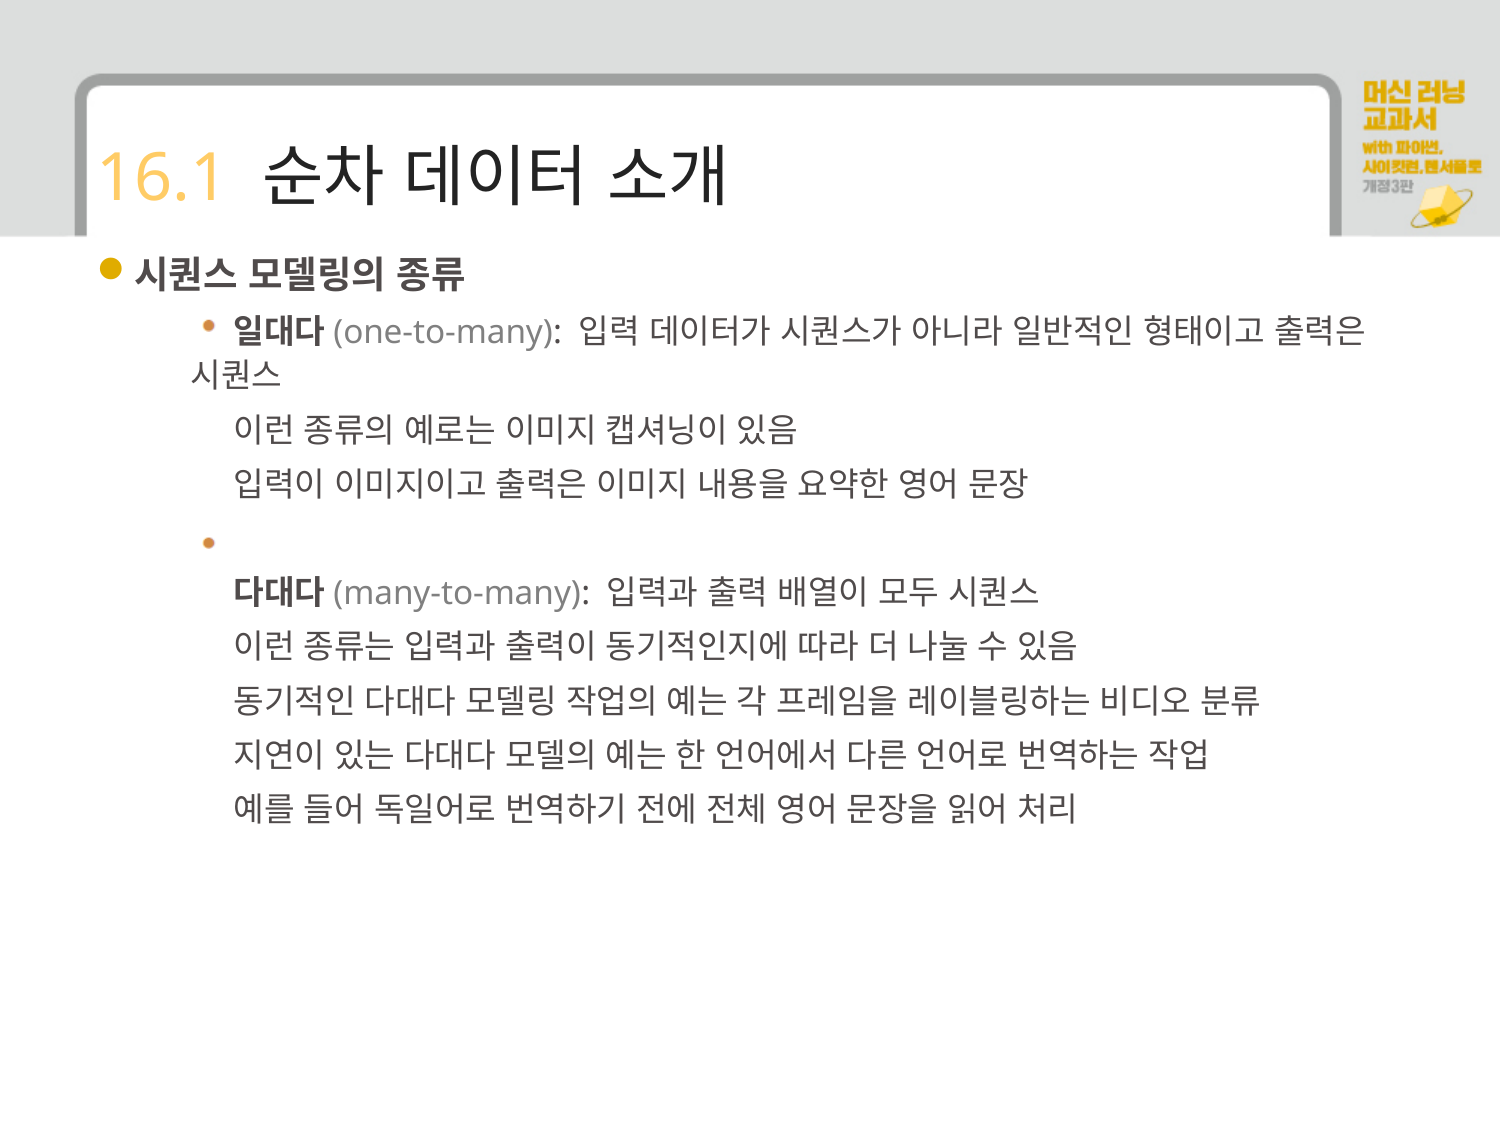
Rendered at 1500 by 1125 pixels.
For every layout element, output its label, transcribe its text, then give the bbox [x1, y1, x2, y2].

picture [0, 0, 1500, 1125]
list 시퀀스 모델링의 종류 일대다(one-to-many): 입력 데이터가 시퀀스가 아니라 일반적인 형태이고 출력은 시퀀스 이런 종류의 예로는 이미지 캡셔닝이 있음 입력이 이미지이고 출력은 이미지 내용을 요약한 영어 문장 다대다(many-to-many): 입력과 출력 배열이 모두 시퀀스 이런 종류는 입력과 출력이 동기적인지에 따라 더 나눌 수 있음 동기적인 다대다 모델링 작업의 예는 각 프레임을 레이블링하는 비디오 분류 지연이 있는 다대다 모델의 예는 한 언어에서 다른 언어로 번역하는 작업 예를 들어 독일어로 번역하기 전에 전체 영어 문장을 읽어 처리 [81, 239, 1440, 1054]
title 16.1 순차 데이터 소개 [81, 90, 1412, 222]
